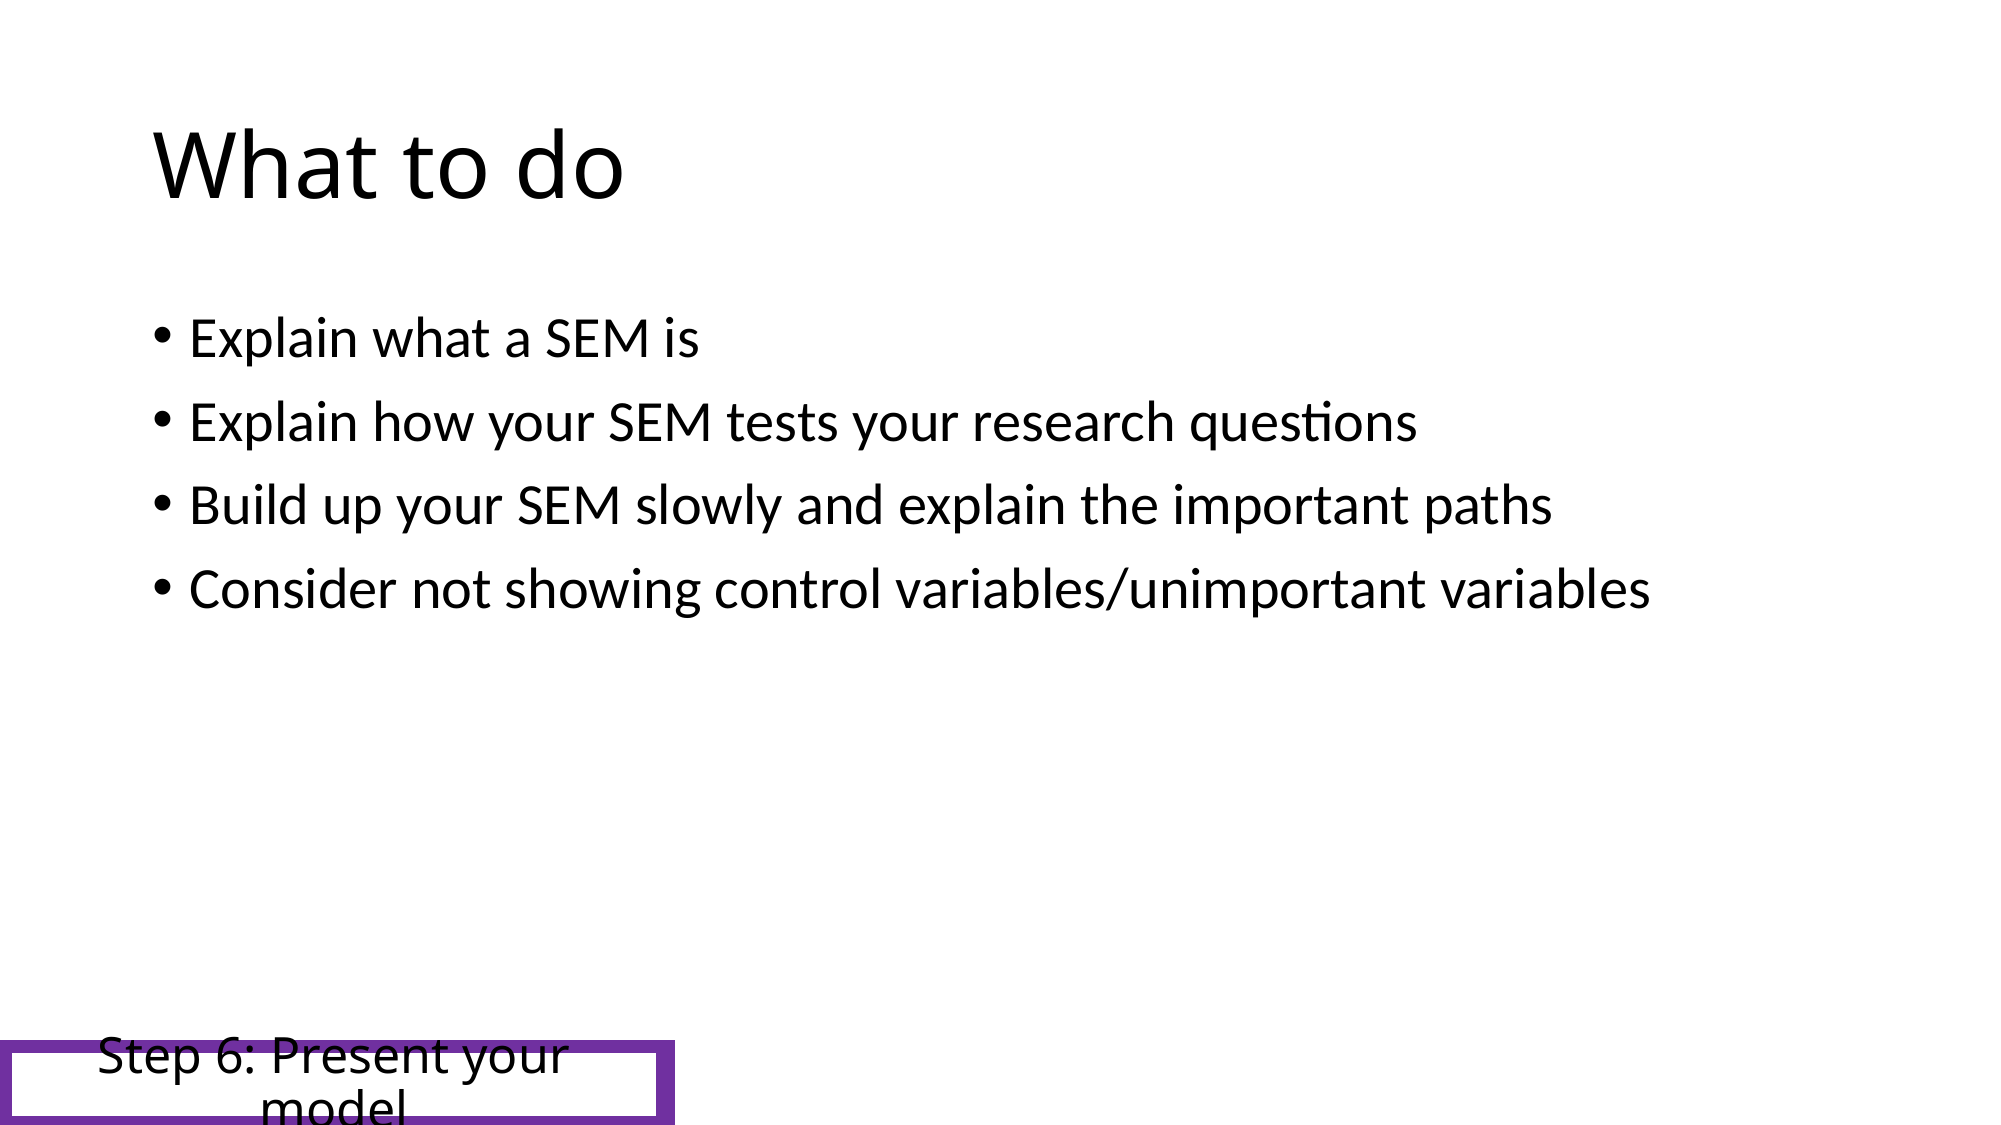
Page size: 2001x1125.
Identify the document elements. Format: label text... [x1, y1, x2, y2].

title What to do [137, 59, 1863, 278]
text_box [0, 1039, 676, 1125]
list Explain what a SEM is Explain how your SEM tests your research questions Build up your SEM slowly and explain the important paths Consider not showing control variables/unimportant variables If you put up coefficients, explain units Take your time! [137, 299, 1863, 1014]
